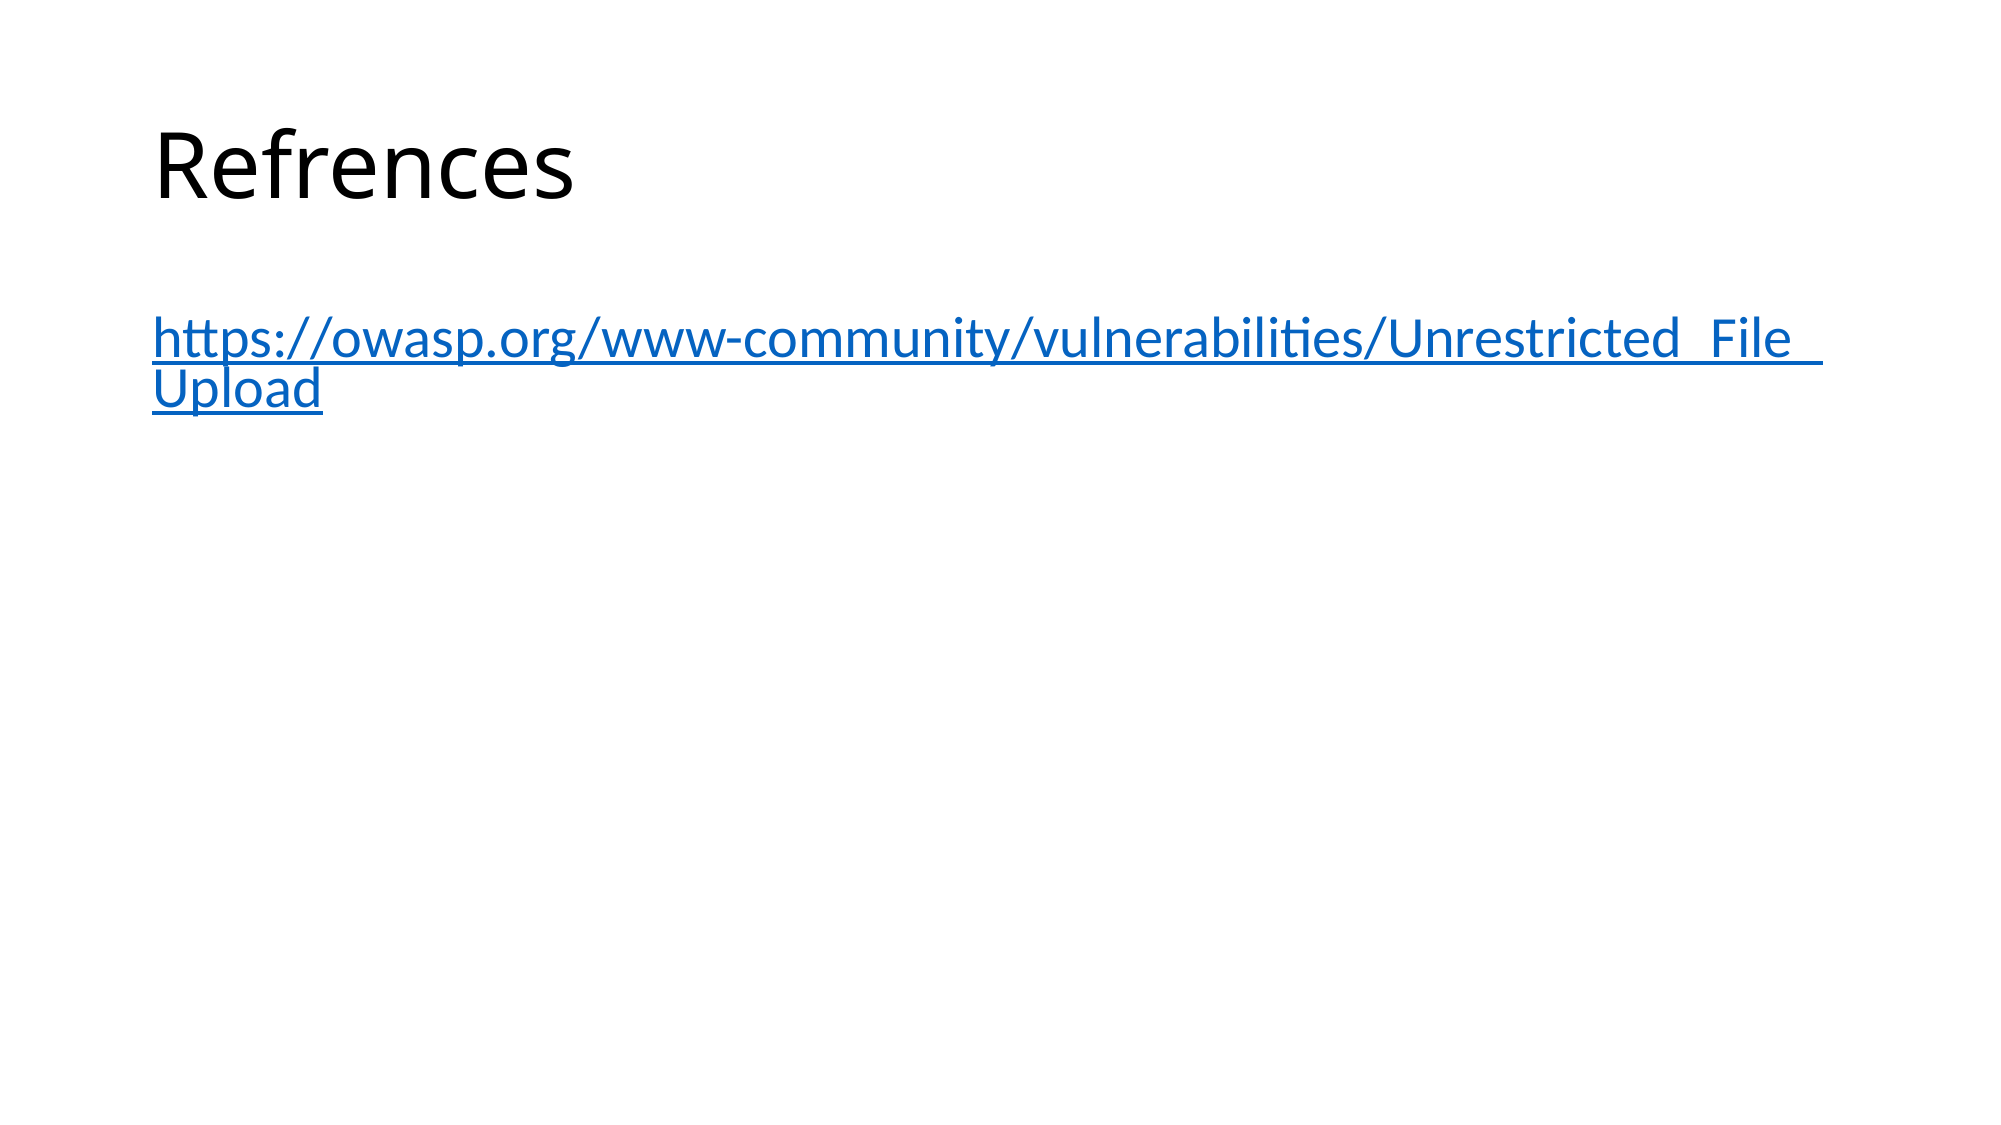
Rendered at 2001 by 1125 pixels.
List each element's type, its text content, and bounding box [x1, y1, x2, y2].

list https://owasp.org/www-community/vulnerabilities/Unrestricted_File_Upload [137, 299, 1863, 1014]
title Refrences [137, 59, 1863, 278]
